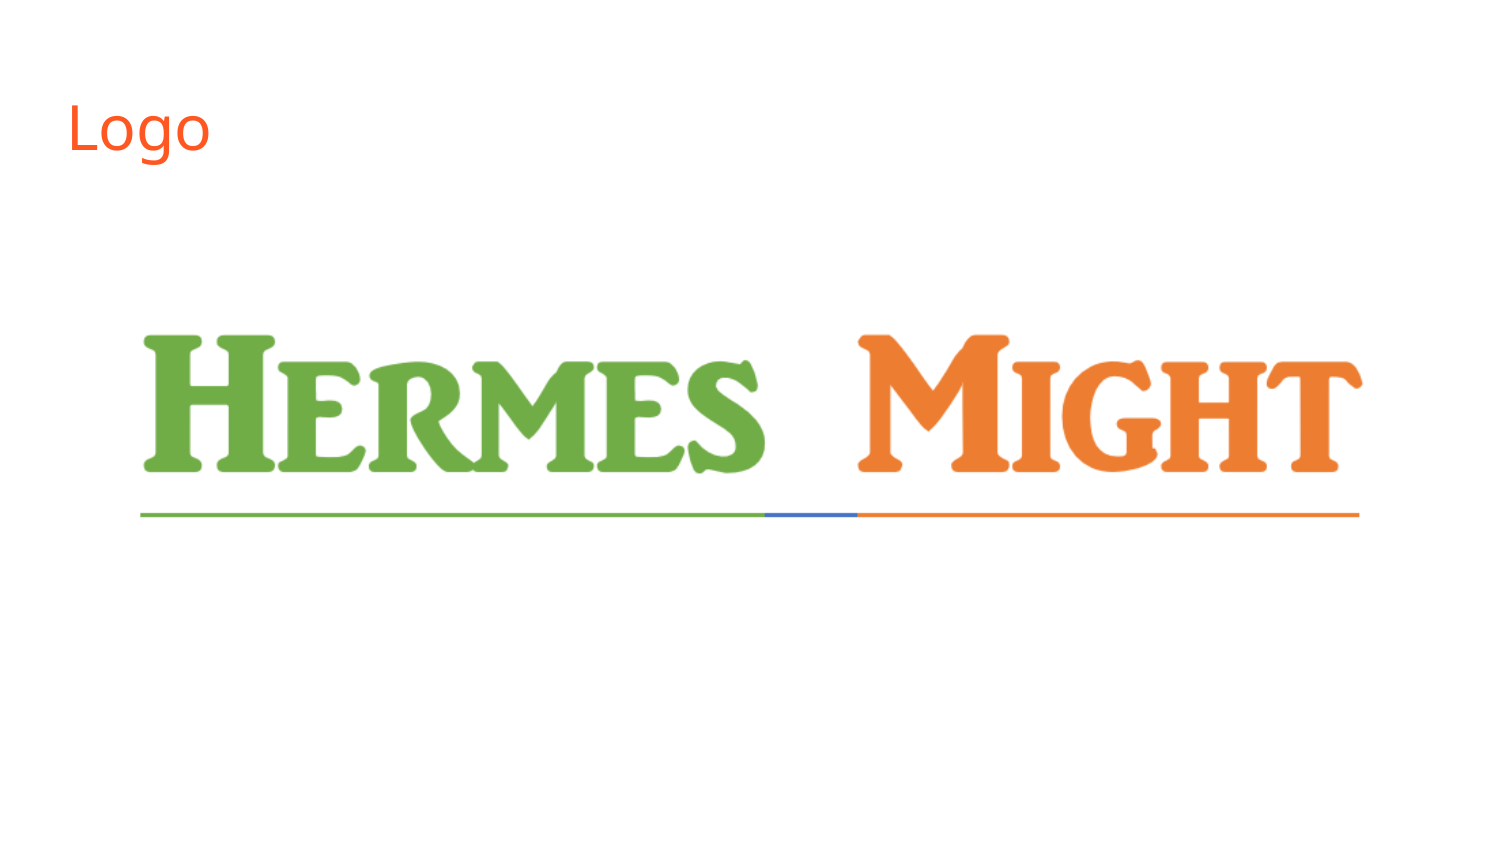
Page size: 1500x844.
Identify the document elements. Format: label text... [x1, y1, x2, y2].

title Logo [51, 72, 1449, 167]
picture [116, 307, 1384, 576]
